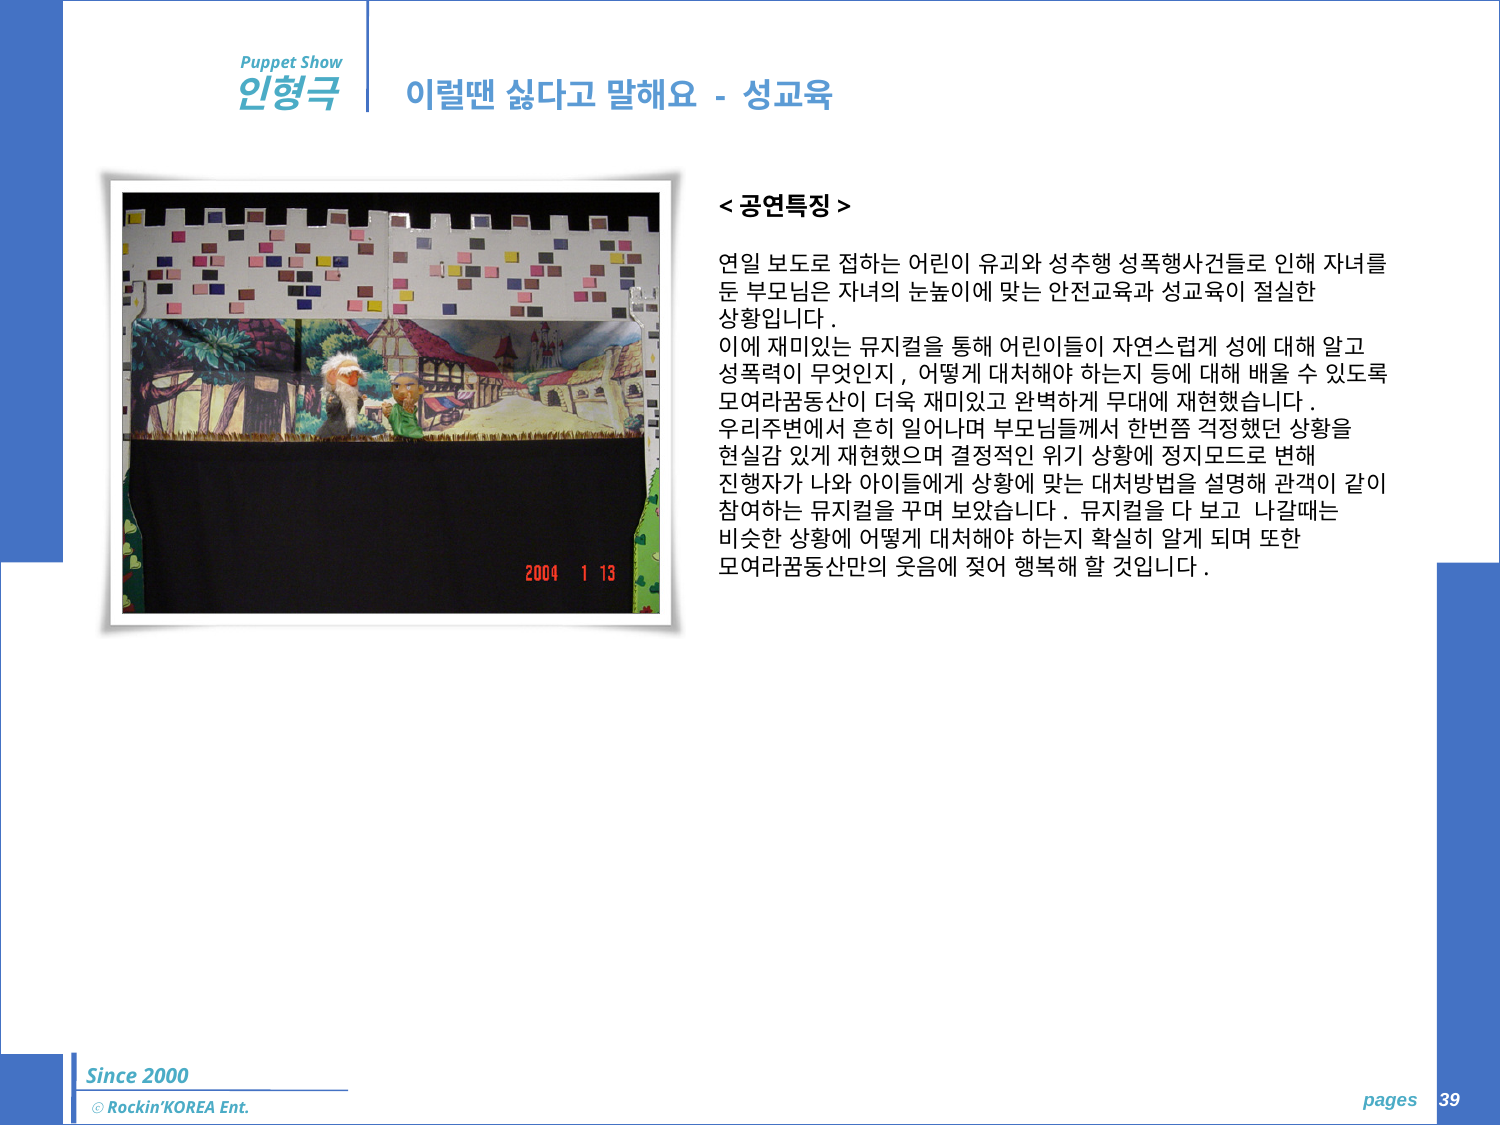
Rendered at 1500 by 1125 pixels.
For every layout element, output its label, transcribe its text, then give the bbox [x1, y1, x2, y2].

text_box [0, 1053, 64, 1125]
text_box ⓒ Rockin’KOREA Ent. [75, 1091, 266, 1125]
text_box [0, 0, 1500, 1125]
text_box Since 2000 [71, 1055, 204, 1096]
text_box Puppet Show [225, 44, 358, 80]
text_box pages 39 [1311, 1077, 1475, 1125]
text_box <공연특징> 연일 보도로 접하는 어린이 유괴와 성추행 성폭행사건들로 인해 자녀를 둔 부모님은 자녀의 눈높이에 맞는 안전교육과 성교육이 절실한 상황입니다. 이에 재미있는 뮤지컬을 통해 어린이들이 자연스럽게 성에 대해 알고 성폭력이 무엇인지, 어떻게 대처해야 하는지 등에 대해 배울 수 있도록 모여라꿈동산이 더욱 재미있고 완벽하게 무대에 재현했습니다. 우리주변에서 흔히 일어나며 부모님들께서 한번쯤 걱정했던 상황을 현실감 있게 재현했으며 결정적인 위기 상황에 정지모드로 변해 진행자가 나와 아이들에게 상황에 맞는 대처방법을 설명해 관객이 같이 참여하는 뮤지컬을 꾸며 보았습니다. 뮤지컬을 다 보고 나갈때는 비슷한 상황에 어떻게 대처해야 하는지 확실히 알게 되며 또한 모여라꿈동산만의 웃음에 젖어 행복해 할 것입니다. [704, 182, 1405, 587]
picture [95, 166, 687, 639]
text_box [1436, 561, 1500, 1125]
text_box 인형극 [218, 62, 352, 123]
text_box 이럴땐 싫다고 말해요 - 성교육 [390, 66, 850, 121]
